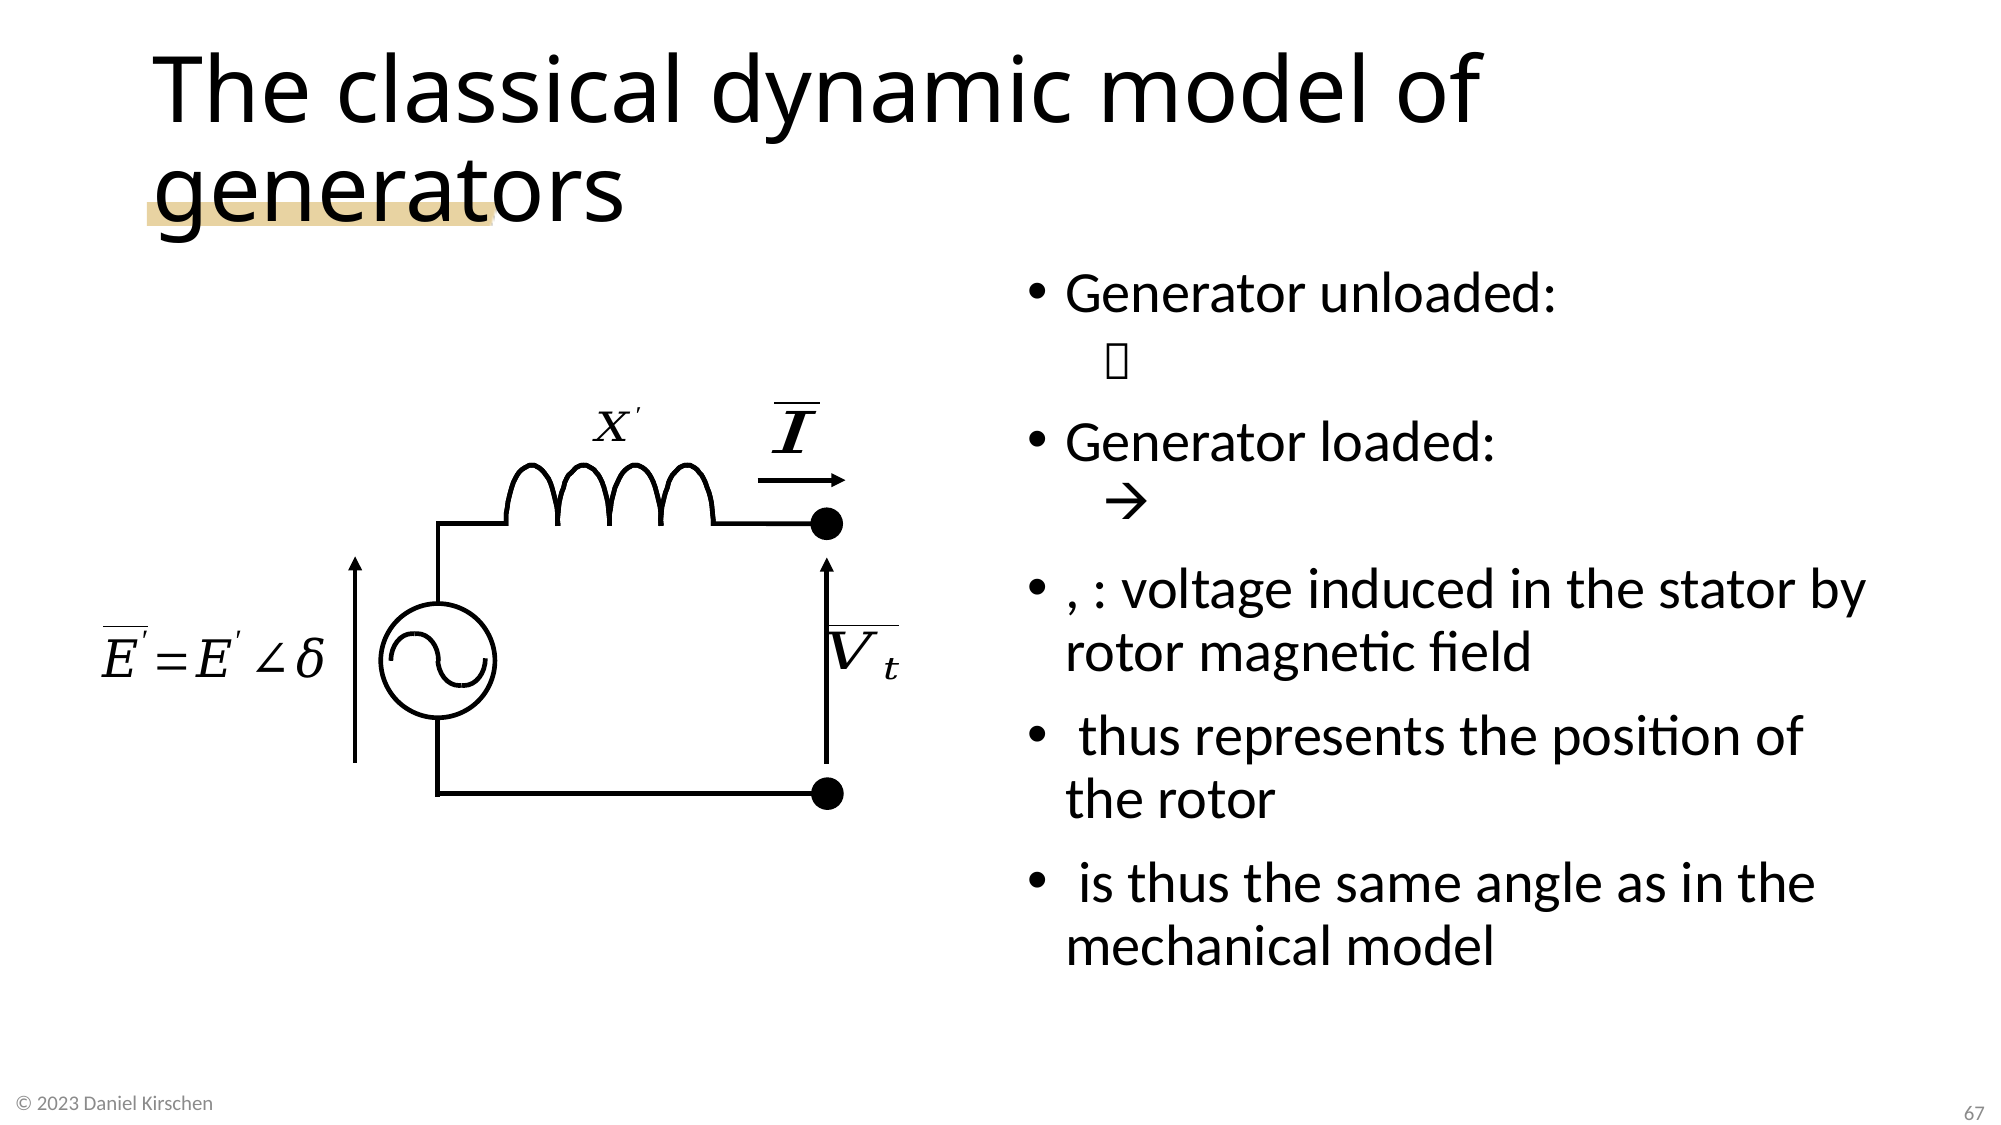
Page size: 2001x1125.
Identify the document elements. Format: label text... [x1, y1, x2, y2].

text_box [99, 398, 902, 809]
slide_number © 2023 Daniel Kirschen [0, 1079, 484, 1125]
title The classical dynamic model of generators [137, 59, 1863, 226]
slide_number 67 [1550, 1088, 2000, 1125]
